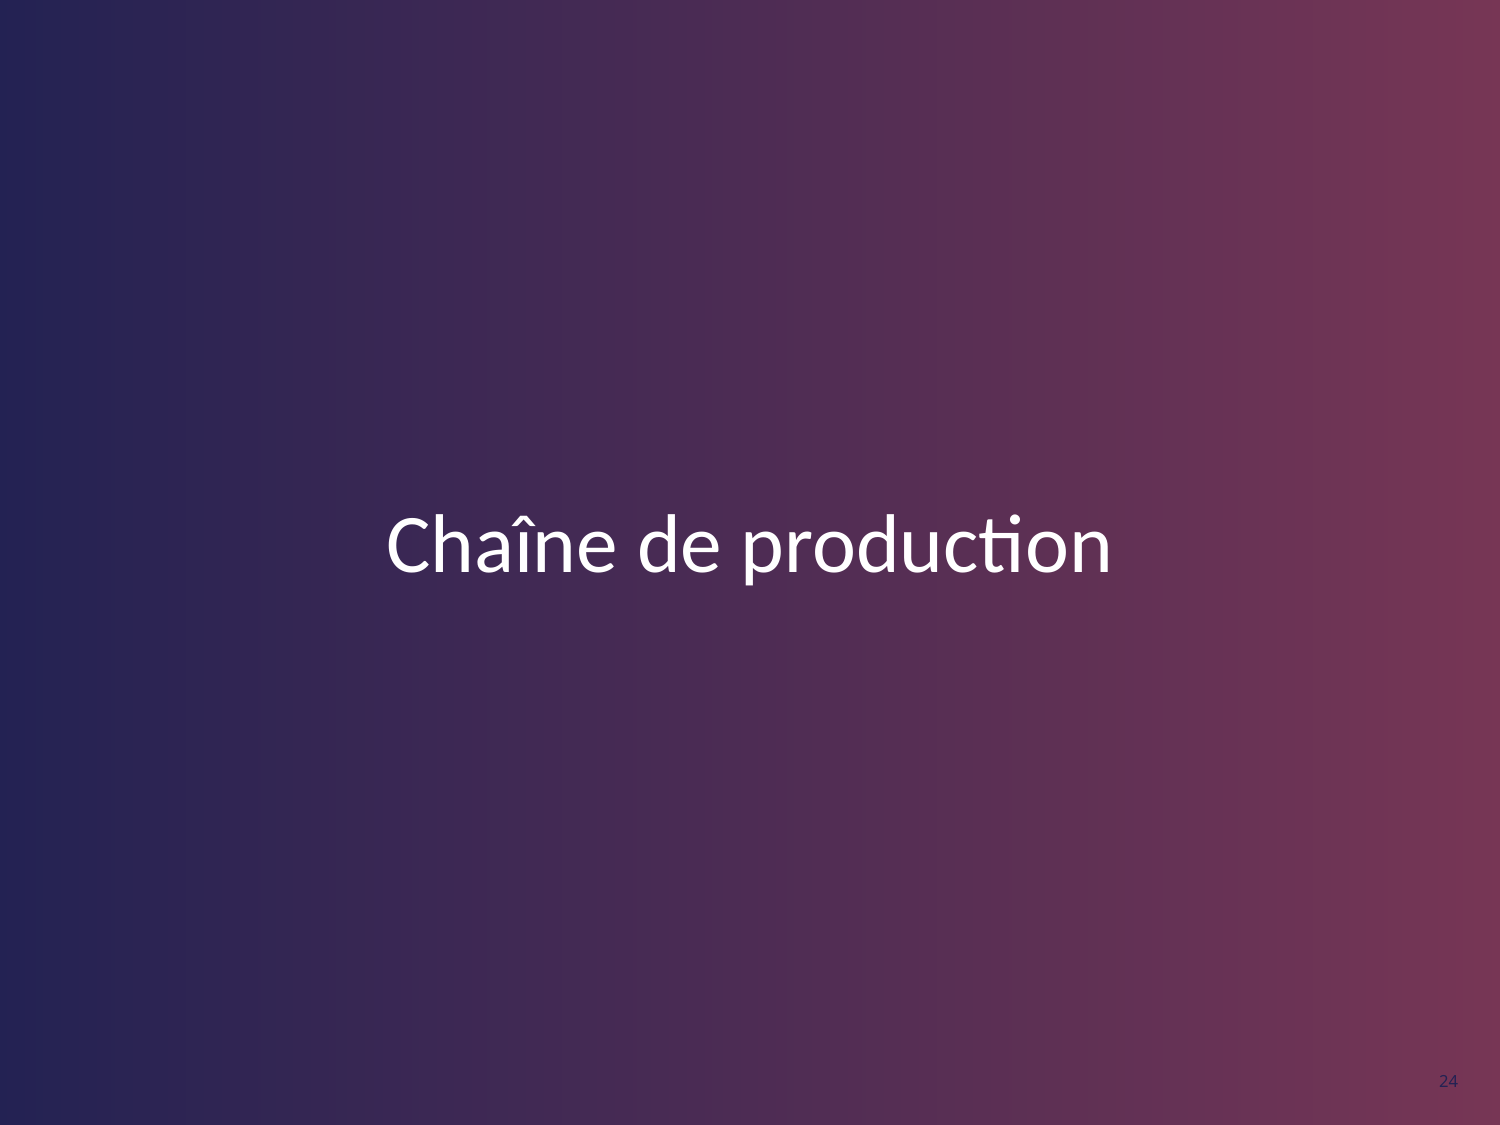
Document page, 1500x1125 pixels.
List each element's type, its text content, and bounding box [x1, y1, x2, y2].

title Chaîne de production [256, 439, 1244, 652]
